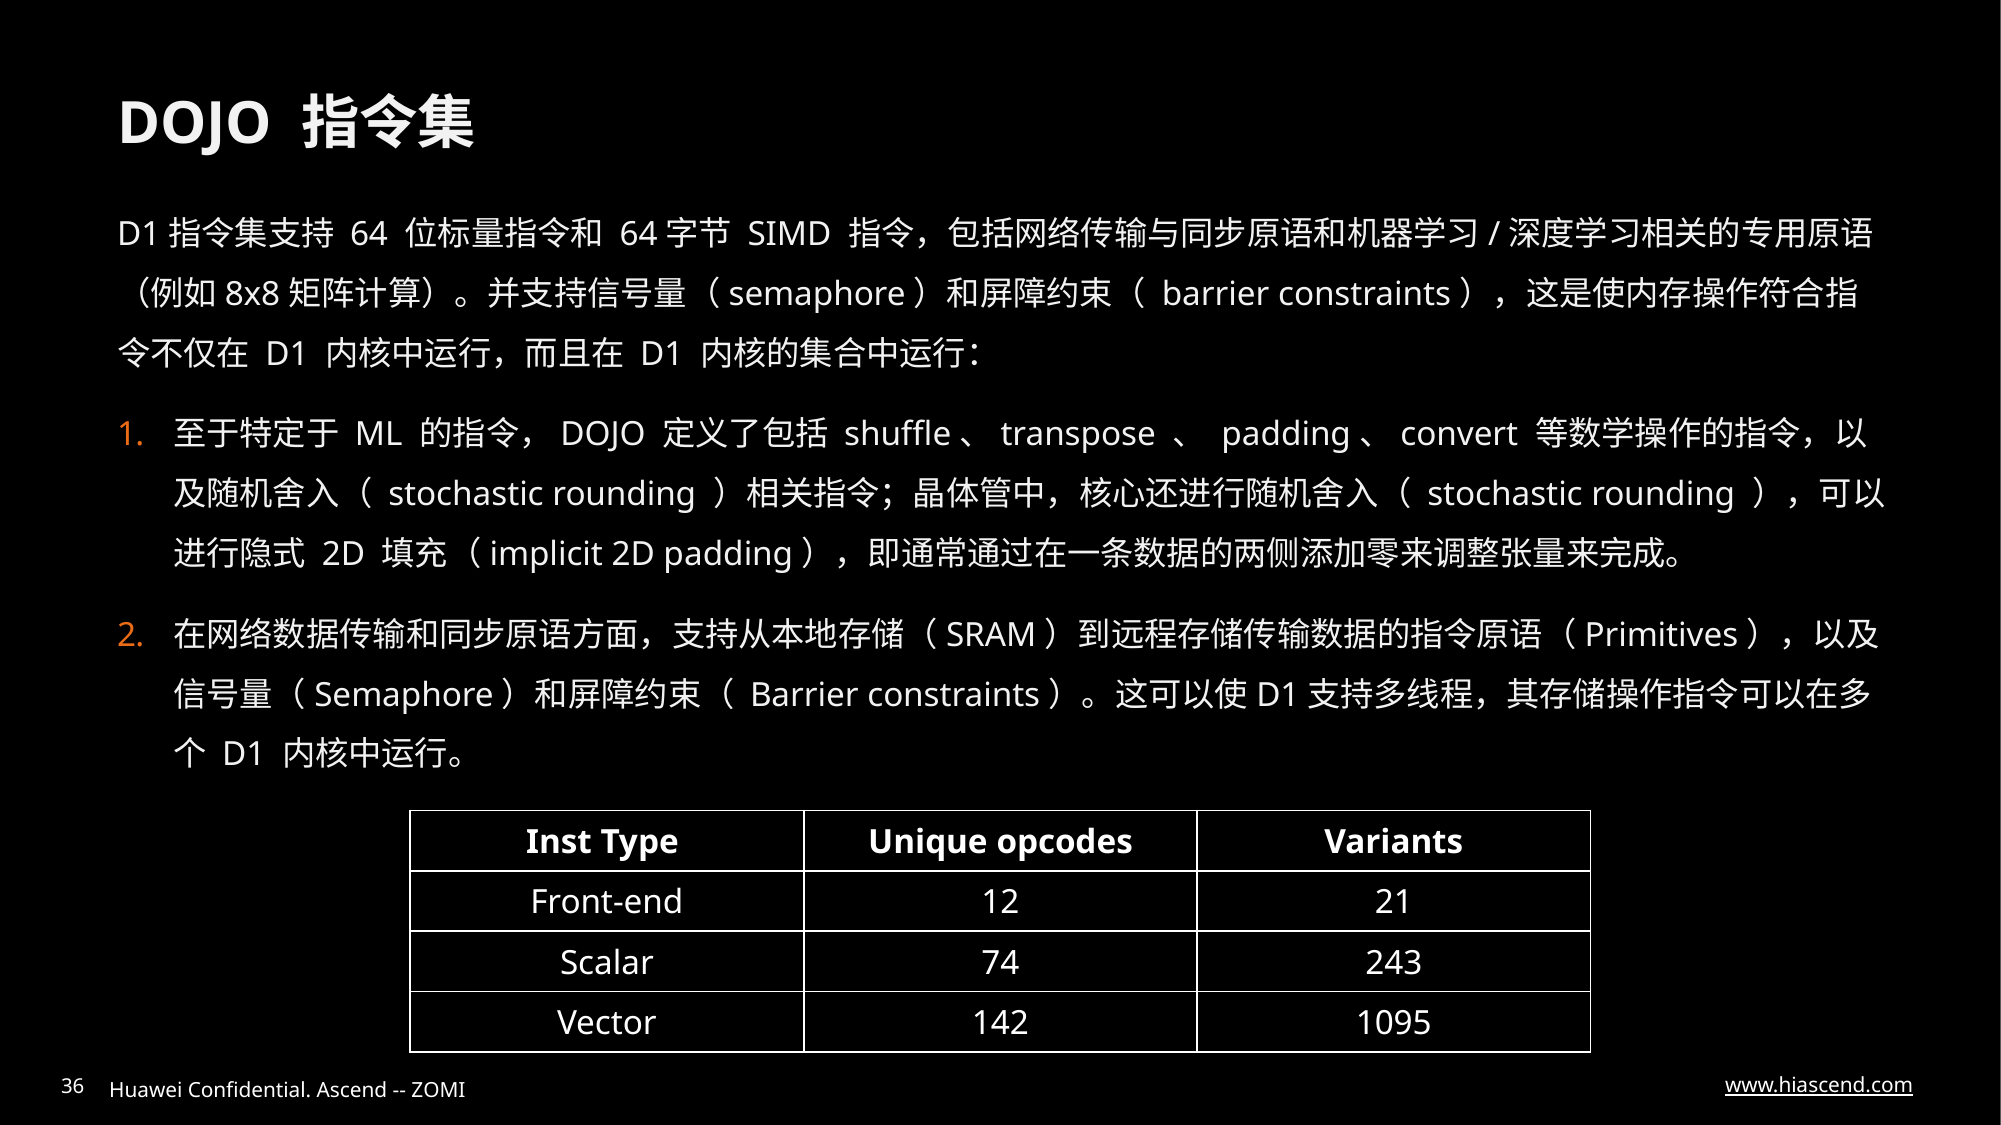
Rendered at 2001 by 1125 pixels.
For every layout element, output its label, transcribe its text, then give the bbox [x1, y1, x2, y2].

table_cell Front-end [411, 872, 803, 930]
table_cell 12 [805, 872, 1196, 930]
table_header Unique opcodes [805, 811, 1196, 870]
table_cell Vector [411, 992, 803, 1051]
table_header Variants [1198, 811, 1590, 870]
table_cell Scalar [411, 932, 803, 991]
title DOJO 指令集 [102, 76, 1901, 173]
table_cell 74 [805, 932, 1196, 991]
table_cell 142 [805, 992, 1196, 1051]
table_cell 243 [1198, 932, 1590, 991]
table_cell 1095 [1198, 992, 1590, 1051]
list D1指令集支持 64 位标量指令和 64字节 SIMD 指令，包括网络传输与同步原语和机器学习/深度学习相关的专用原语（例如8x8矩阵计算）。并支持信号量（semaphore）和屏障约束（ barrier constraints），这是使内存操作符合指令不仅在 D1 内核中运行，而且在 D1 内核的集合中运行： 至于特定于 ML 的指令，DOJO 定义了包括 shuffle、transpose 、 padding、convert 等数学操作的指令，以及随机舍入（ stochastic rounding ）相关指令；晶体管中，核心还进行随机舍入（ stochastic rounding ），可以进行隐式 2D 填充（implicit 2D padding），即通常通过在一条数据的两侧添加零来调整张量来完成。 在网络数据传输和同步原语方面，支持从本地存储（SRAM）到远程存储传输数据的指令原语（Primitives），以及信号量（Semaphore）和屏障约束（ Barrier constraints）。这可以使D1支持多线程，其存储操作指令可以在多个 D1 内核中运行。 [102, 184, 1901, 846]
table_header Inst Type [411, 811, 803, 870]
table_cell 21 [1198, 872, 1590, 930]
